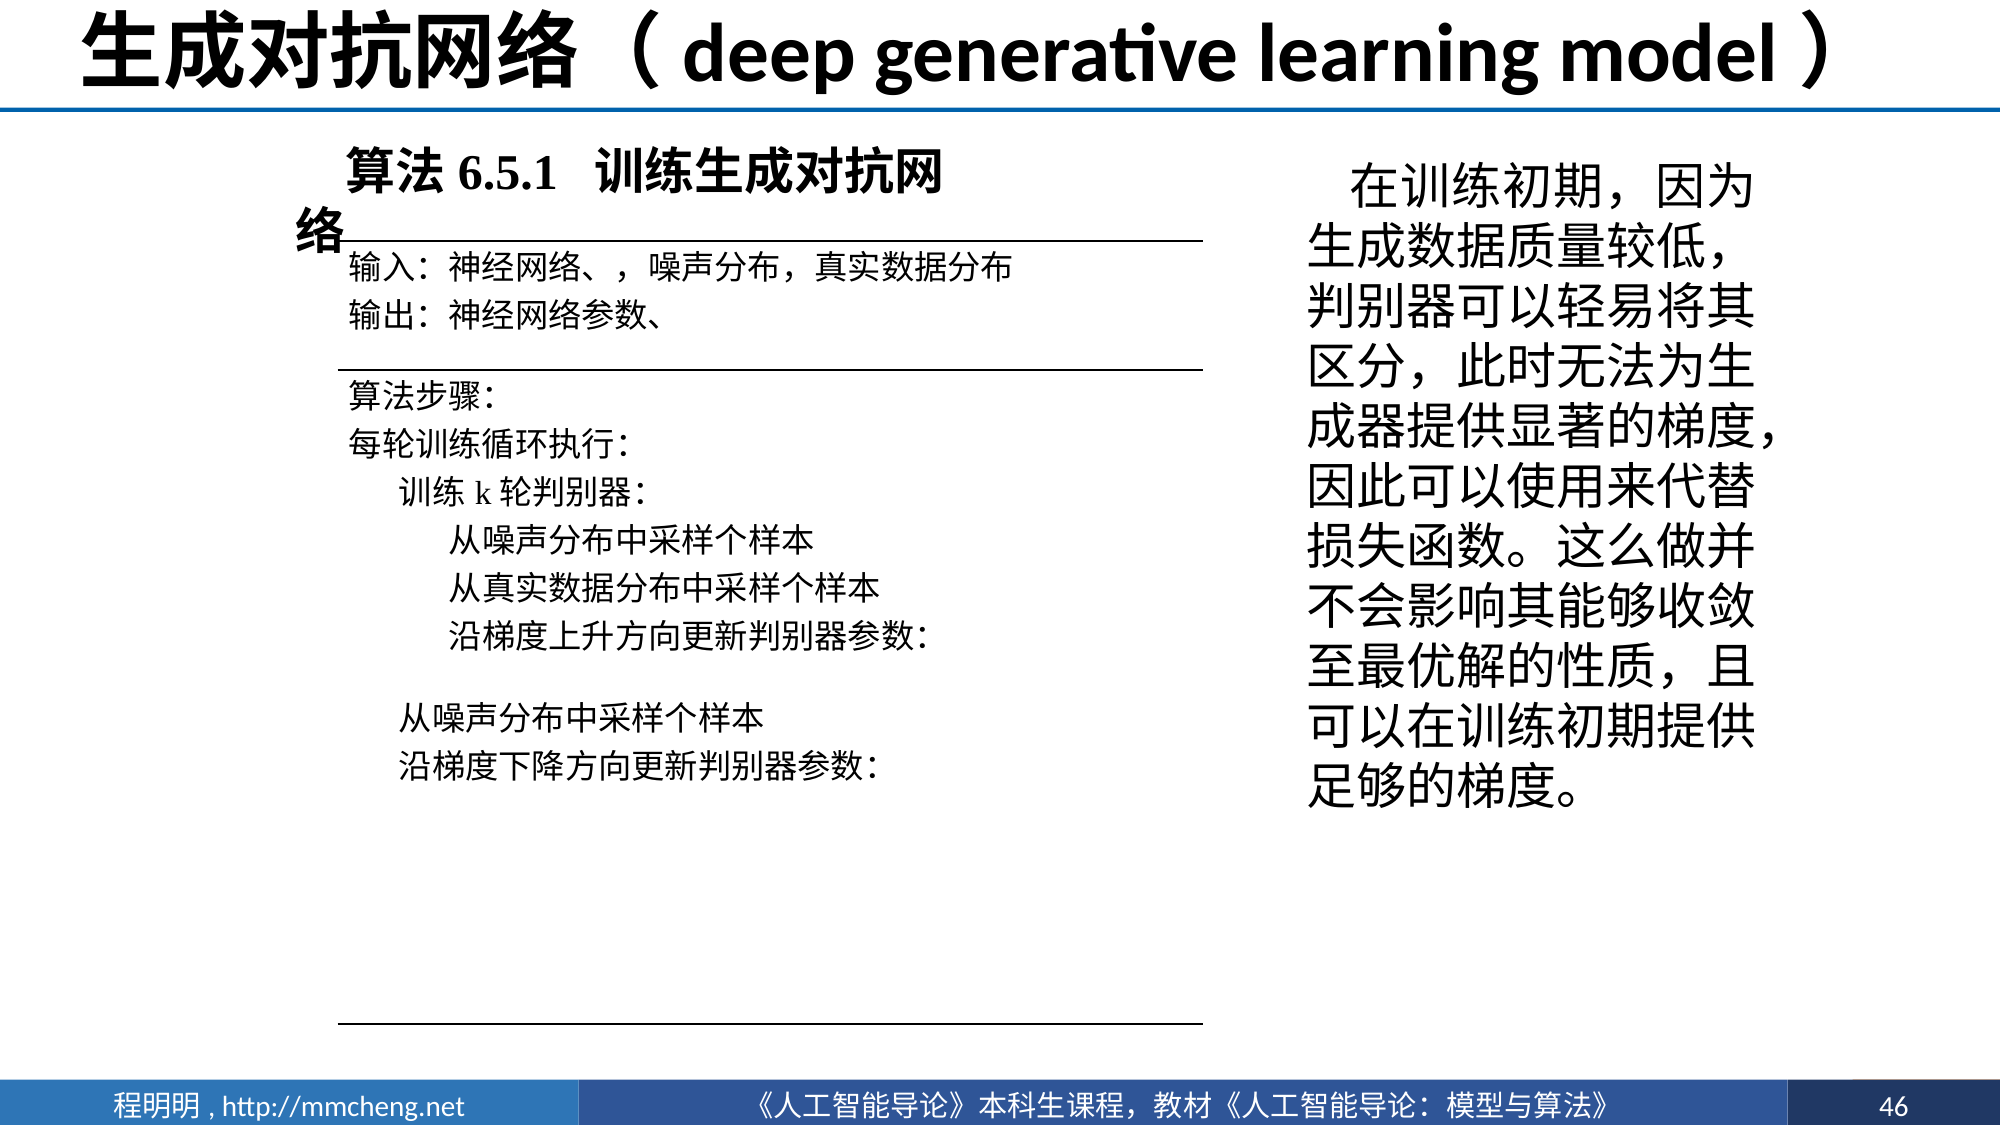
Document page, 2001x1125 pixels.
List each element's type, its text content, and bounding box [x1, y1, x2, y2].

text_box 算法6.5.1 训练生成对抗网络 [280, 161, 961, 237]
text_box 生成对抗网络（deep generative learning model） [64, 0, 2000, 110]
